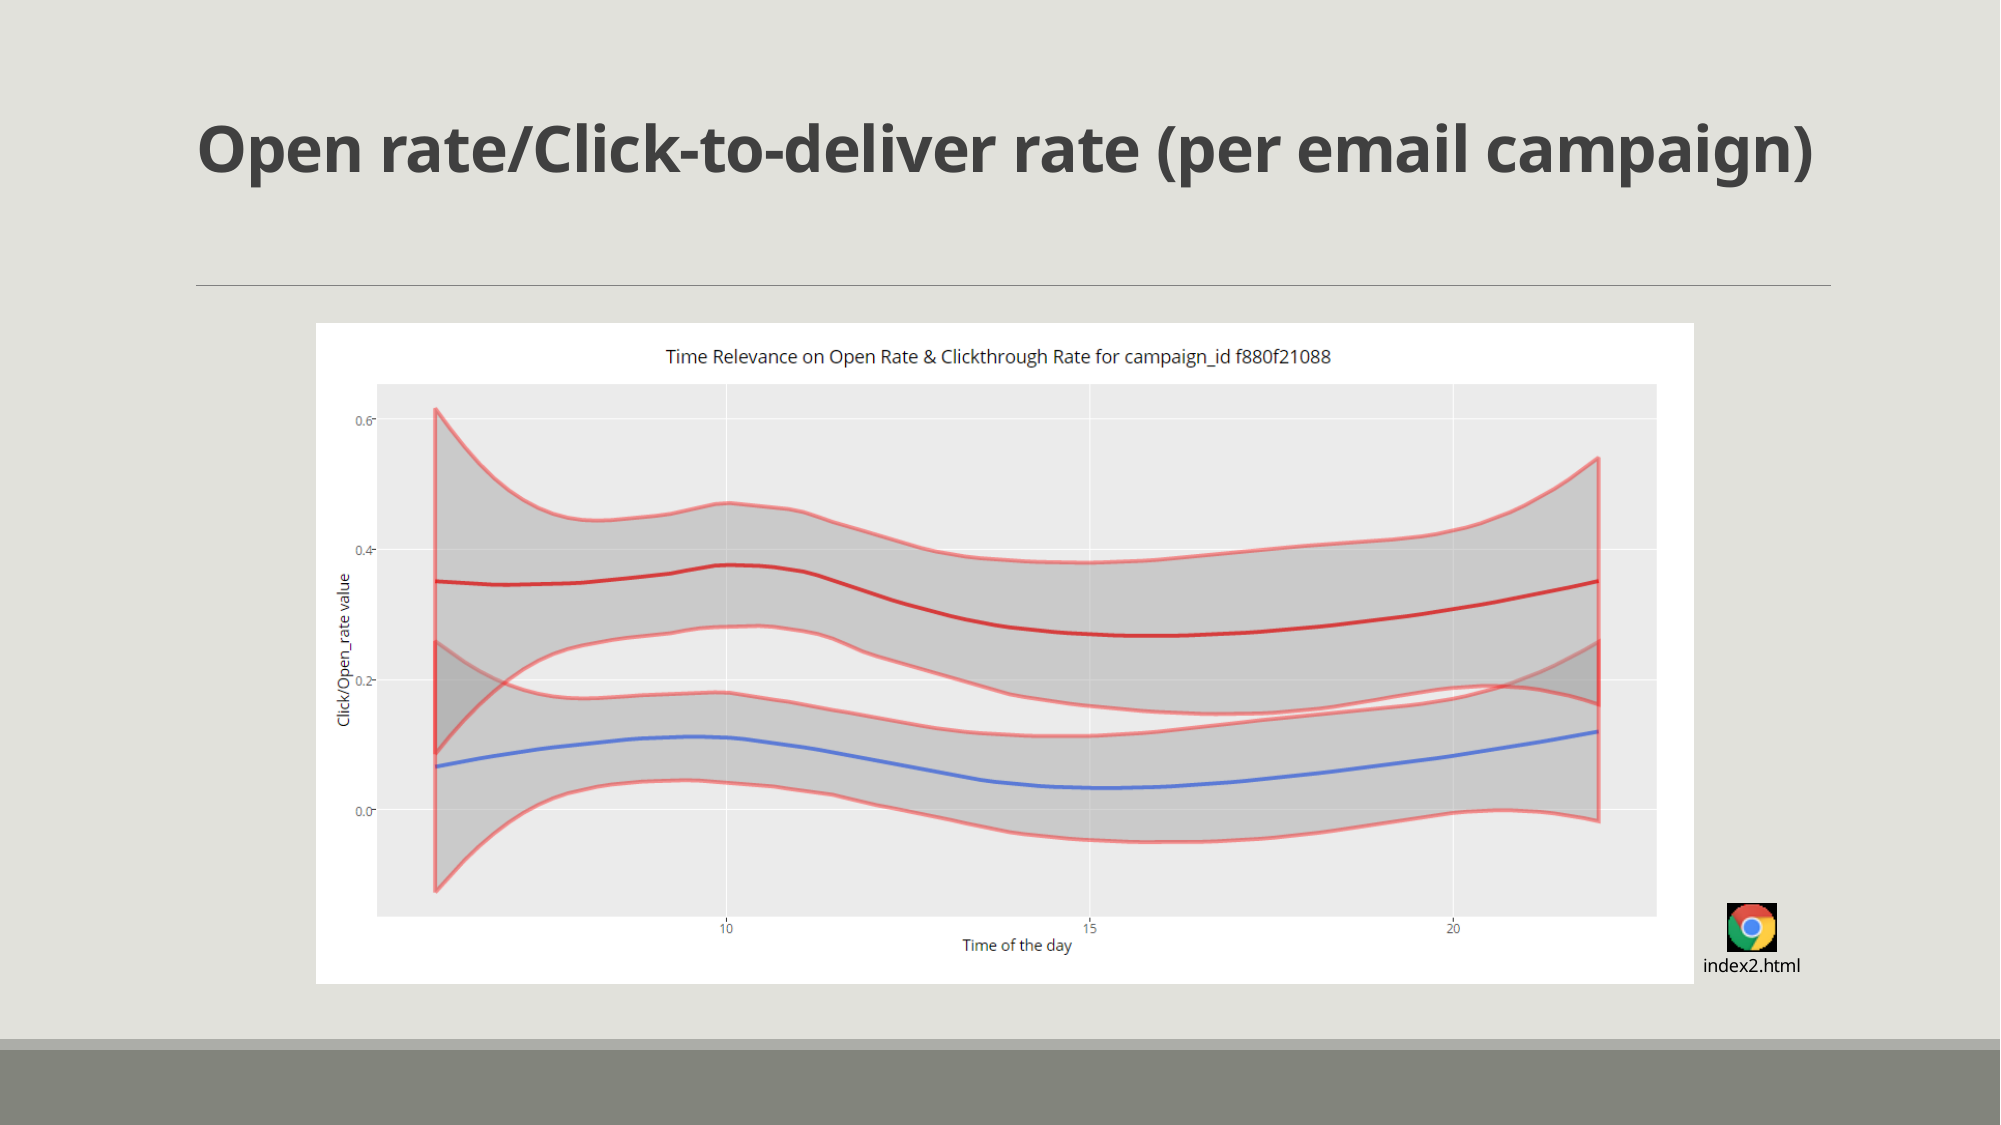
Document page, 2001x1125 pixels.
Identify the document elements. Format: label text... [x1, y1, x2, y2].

title Open rate/Click-to-deliver rate (per email campaign) [180, 47, 1830, 285]
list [316, 323, 1694, 984]
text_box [1692, 902, 1810, 985]
